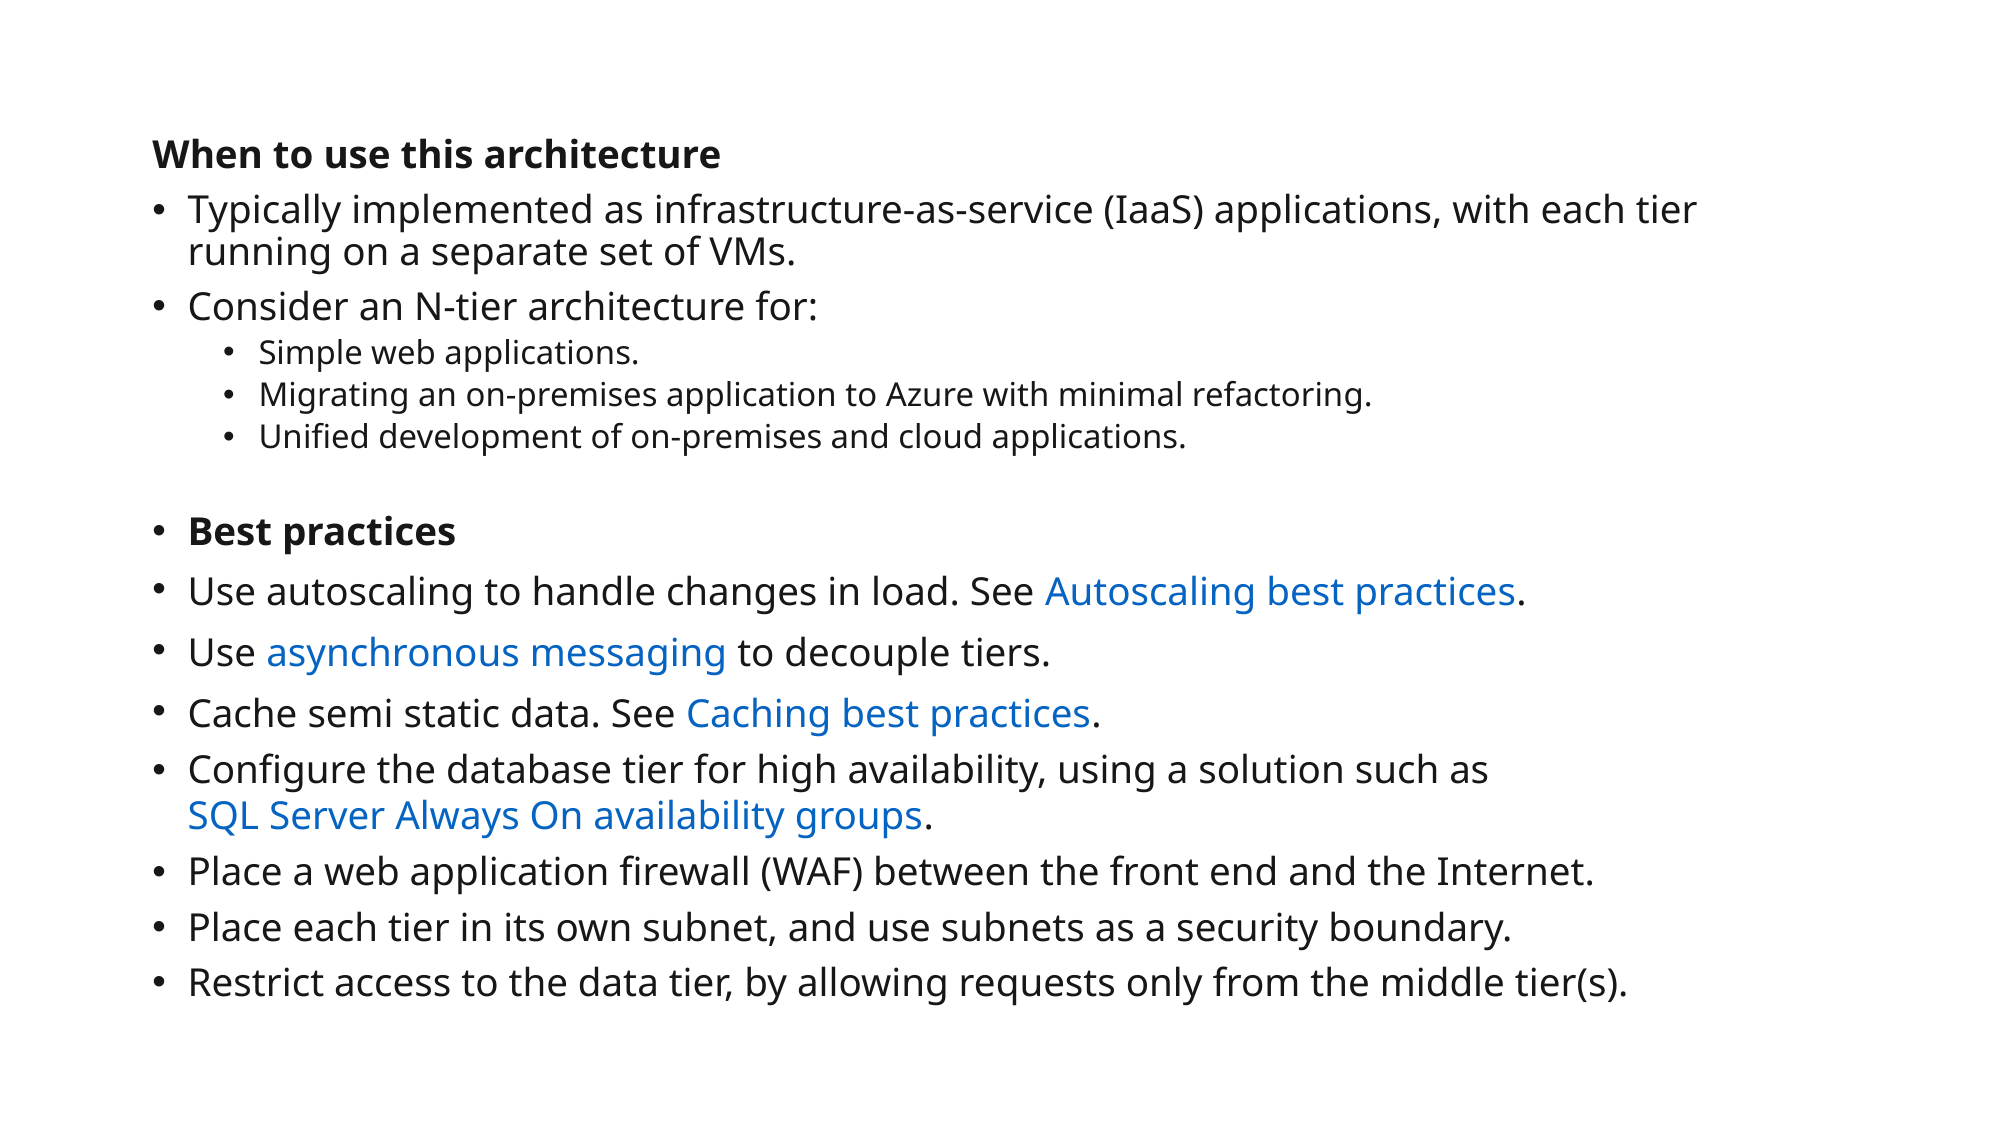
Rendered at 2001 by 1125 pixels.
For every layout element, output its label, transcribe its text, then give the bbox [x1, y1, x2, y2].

list When to use this architecture Typically implemented as infrastructure-as-service (IaaS) applications, with each tier running on a separate set of VMs. Consider an N-tier architecture for: Simple web applications. Migrating an on-premises application to Azure with minimal refactoring. Unified development of on-premises and cloud applications. Best practices Use autoscaling to handle changes in load. See Autoscaling best practices. Use asynchronous messaging to decouple tiers. Cache semi static data. See Caching best practices. Configure the database tier for high availability, using a solution such as SQL Server Always On availability groups. Place a web application firewall (WAF) between the front end and the Internet. Place each tier in its own subnet, and use subnets as a security boundary. Restrict access to the data tier, by allowing requests only from the middle tier(s). [137, 128, 1863, 1014]
